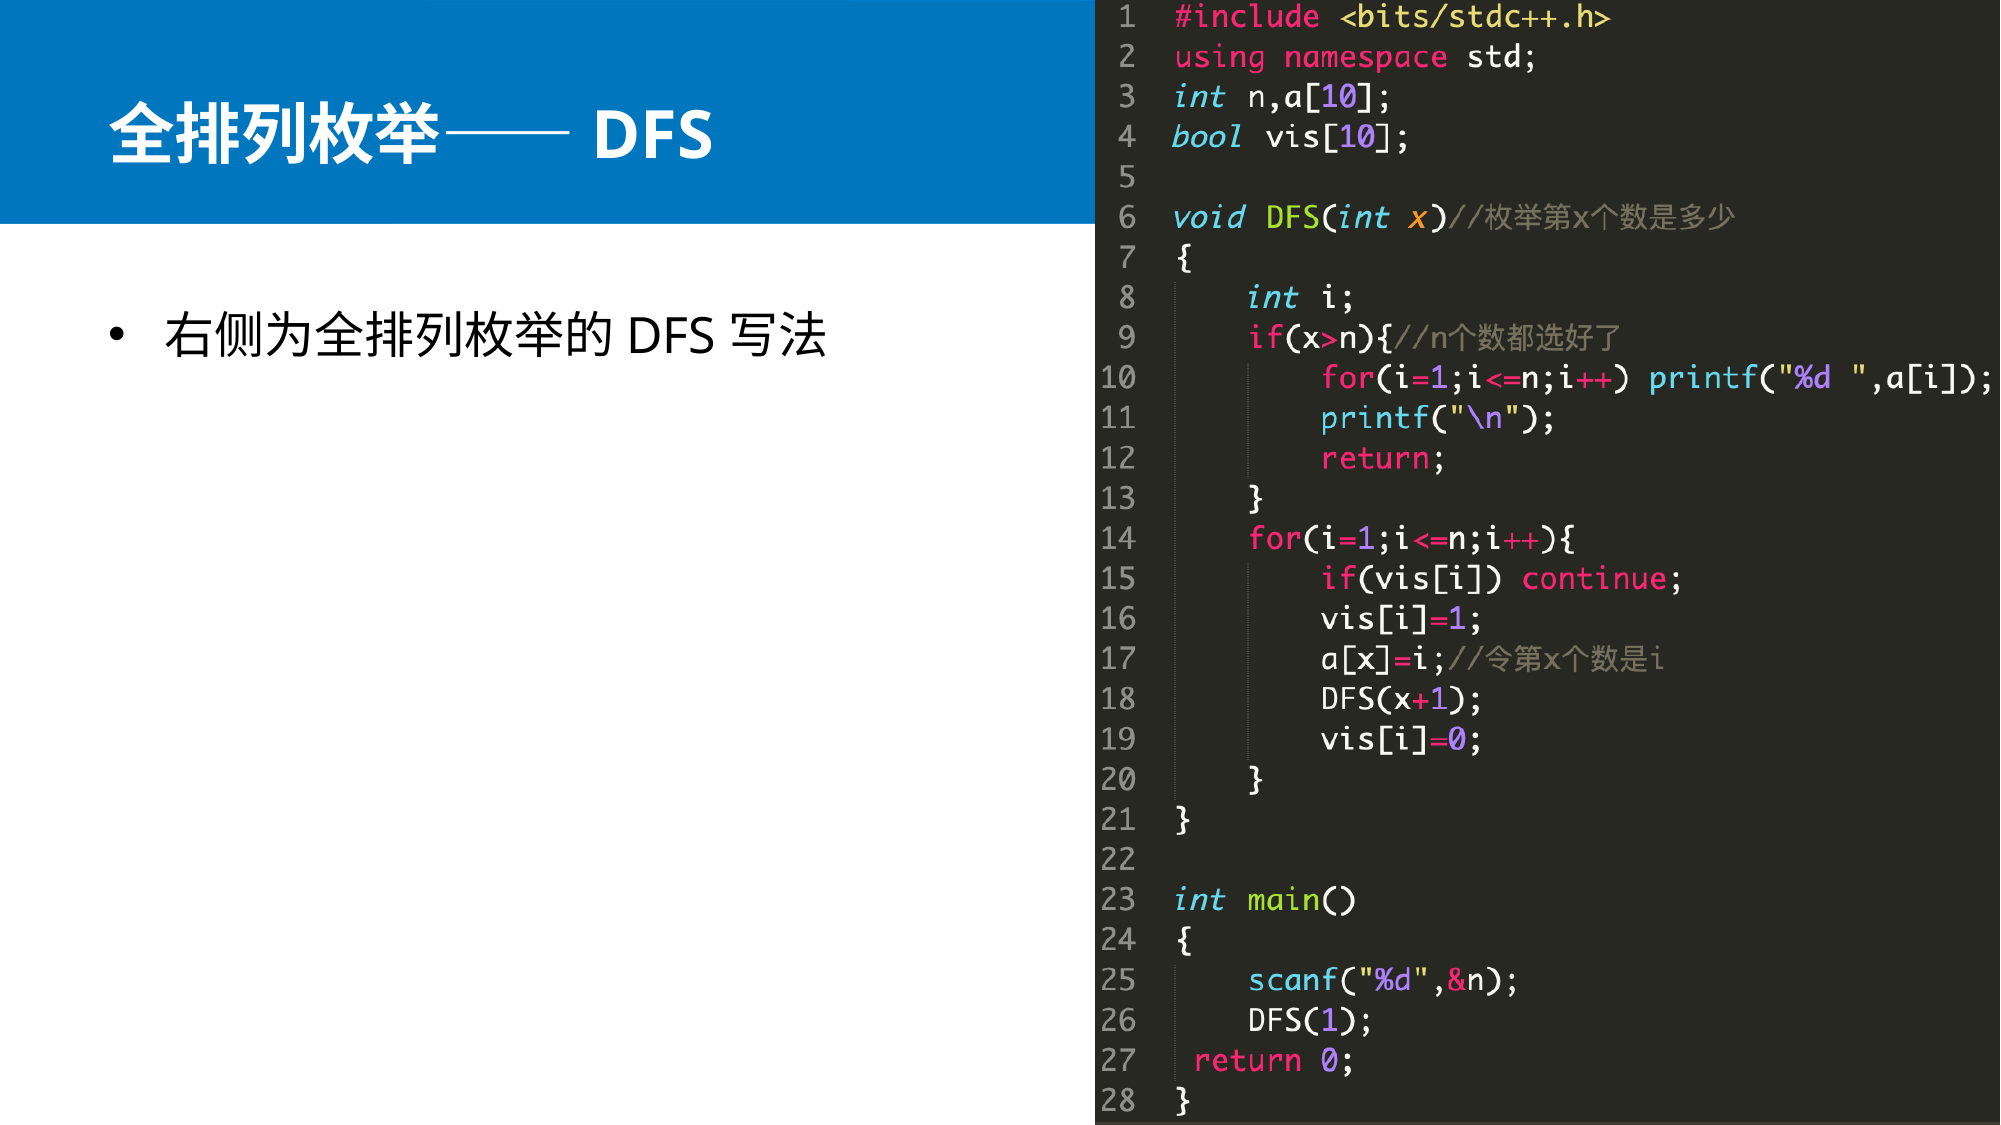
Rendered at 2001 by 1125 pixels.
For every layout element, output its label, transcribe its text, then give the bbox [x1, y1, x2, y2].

picture [1095, 0, 2000, 1125]
list 右侧为全排列枚举的DFS写法 [93, 265, 1095, 1031]
list 全排列枚举——DFS [93, 93, 1095, 186]
